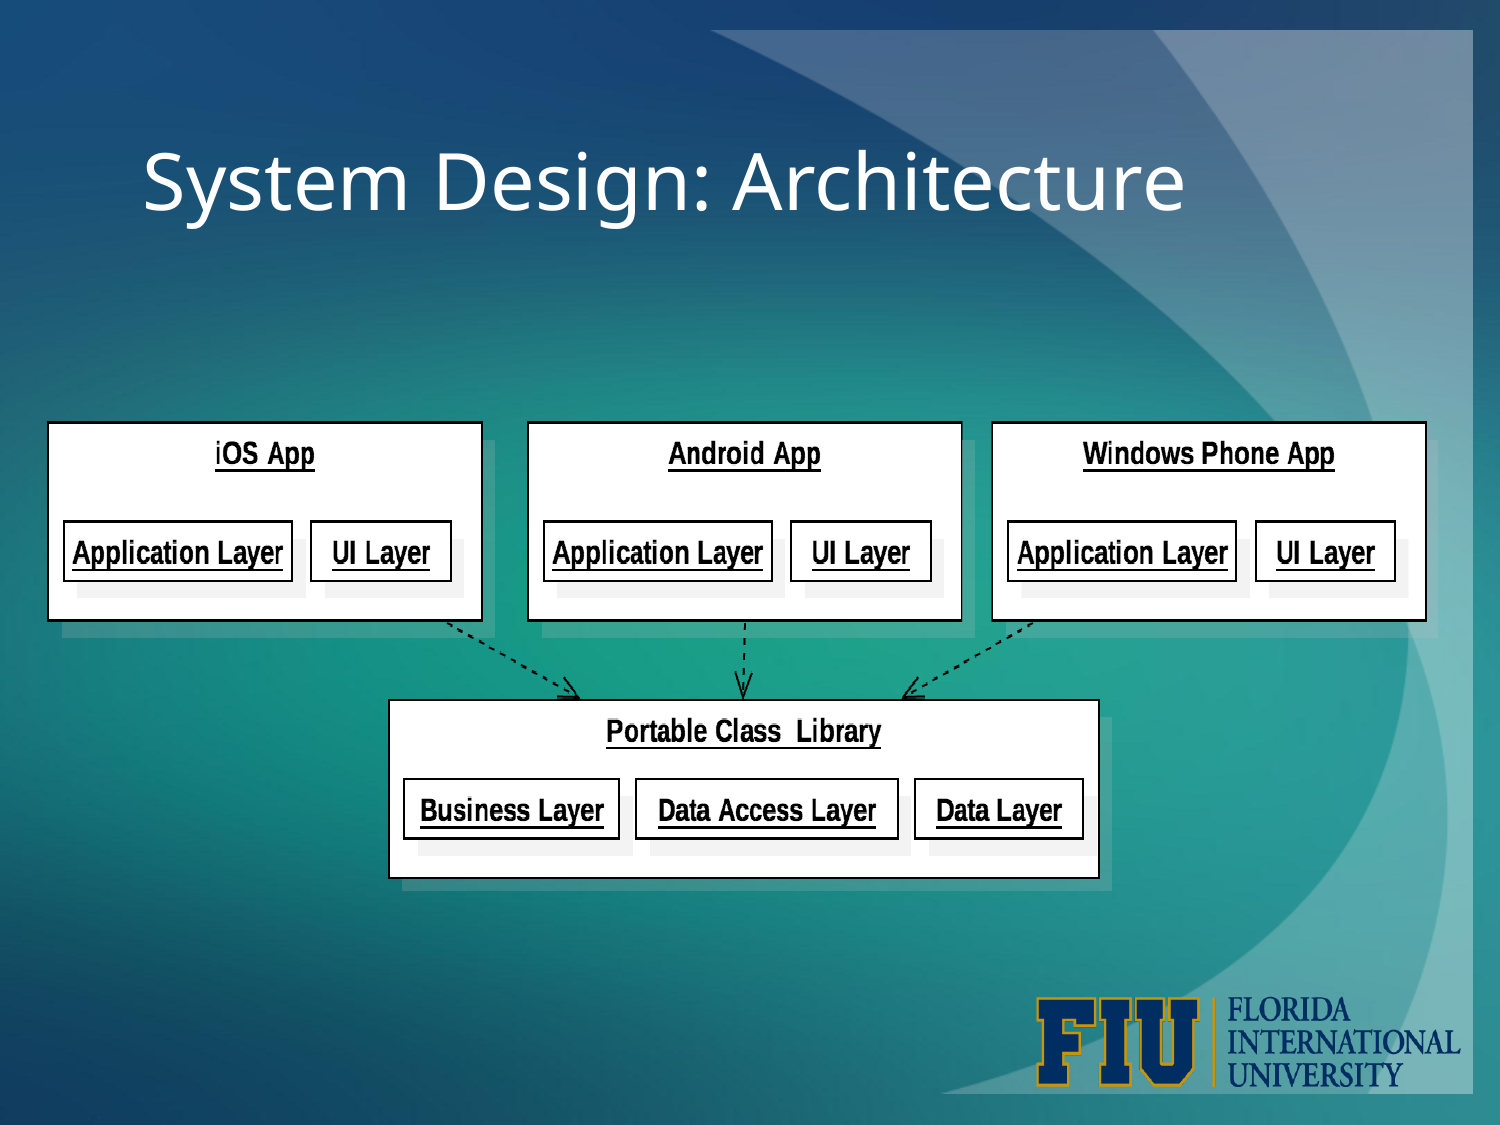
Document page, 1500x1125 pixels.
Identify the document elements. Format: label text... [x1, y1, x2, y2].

picture [0, 0, 1500, 1125]
title System Design: Architecture [127, 62, 1372, 234]
